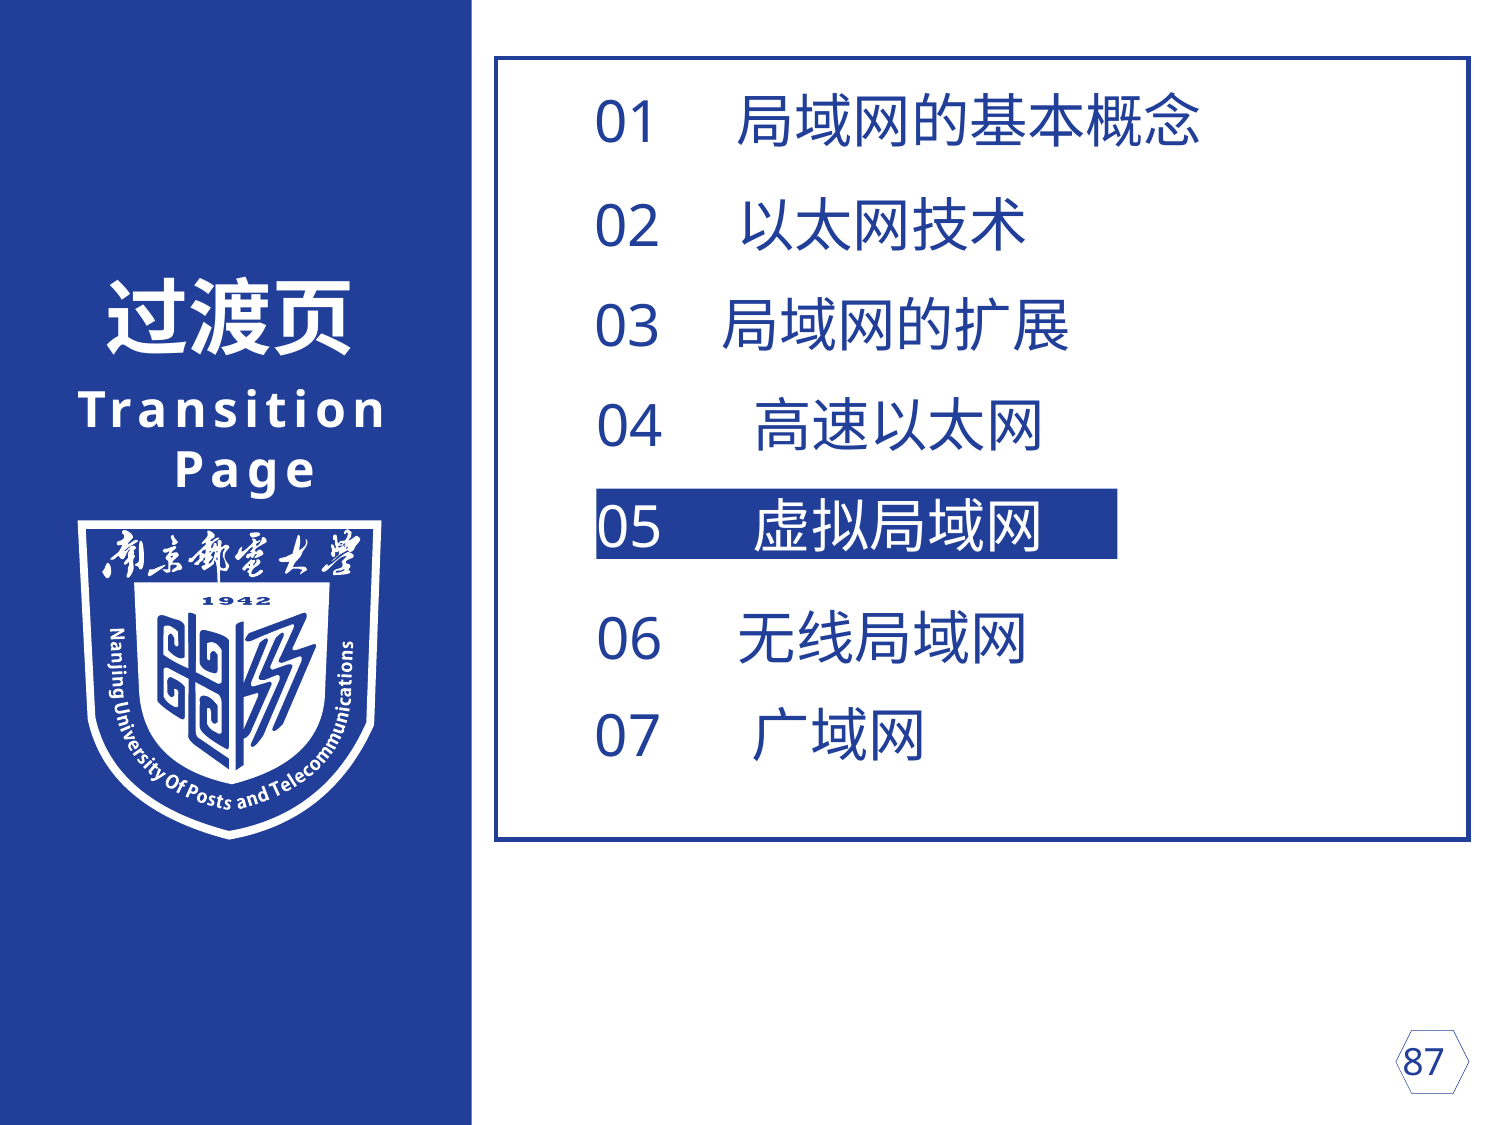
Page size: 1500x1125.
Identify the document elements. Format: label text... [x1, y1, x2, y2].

text_box 01 局域网的基本概念 [594, 84, 1224, 155]
text_box 03 局域网的扩展 [594, 287, 1224, 358]
text_box Transition Page [31, 373, 457, 506]
text_box 过渡页 [0, 257, 461, 373]
text_box [495, 57, 1469, 841]
text_box [0, 0, 473, 1125]
text_box 87 [1363, 1030, 1494, 1092]
text_box 04 高速以太网 [596, 388, 1226, 459]
text_box 05 虚拟局域网 [596, 488, 1118, 559]
text_box 06 无线局域网 [596, 601, 1226, 672]
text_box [77, 520, 382, 840]
text_box 02 以太网技术 [594, 187, 1224, 259]
text_box 07 广域网 [595, 697, 1225, 768]
